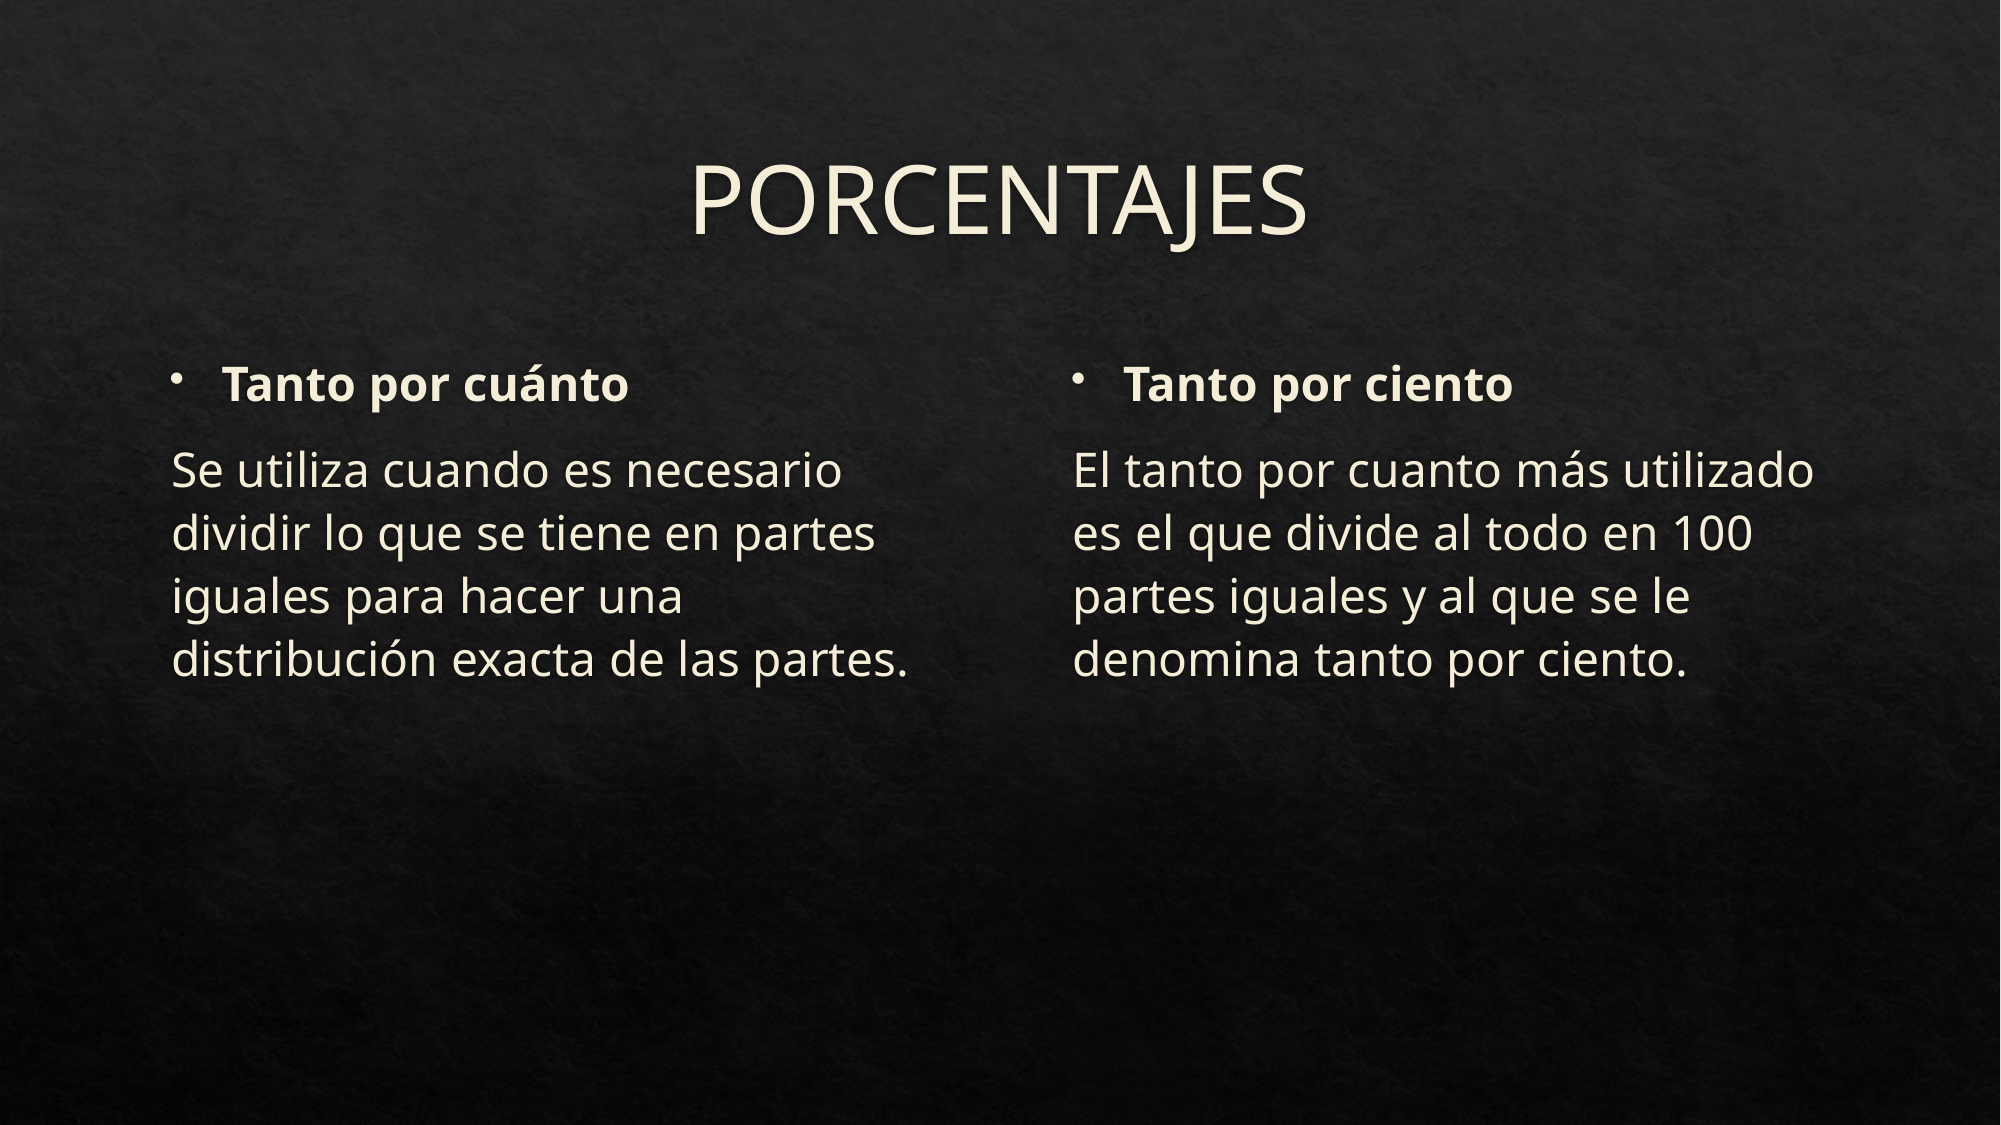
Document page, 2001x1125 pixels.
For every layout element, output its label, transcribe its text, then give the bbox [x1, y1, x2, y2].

title PORCENTAJES [149, 99, 1849, 307]
list Tanto por cuánto Se utiliza cuando es necesario dividir lo que se tiene en partes iguales para hacer una distribución exacta de las partes. [149, 340, 947, 935]
list Tanto por ciento El tanto por cuanto más utilizado es el que divide al todo en 100 partes iguales y al que se le denomina tanto por ciento. [1051, 340, 1849, 935]
